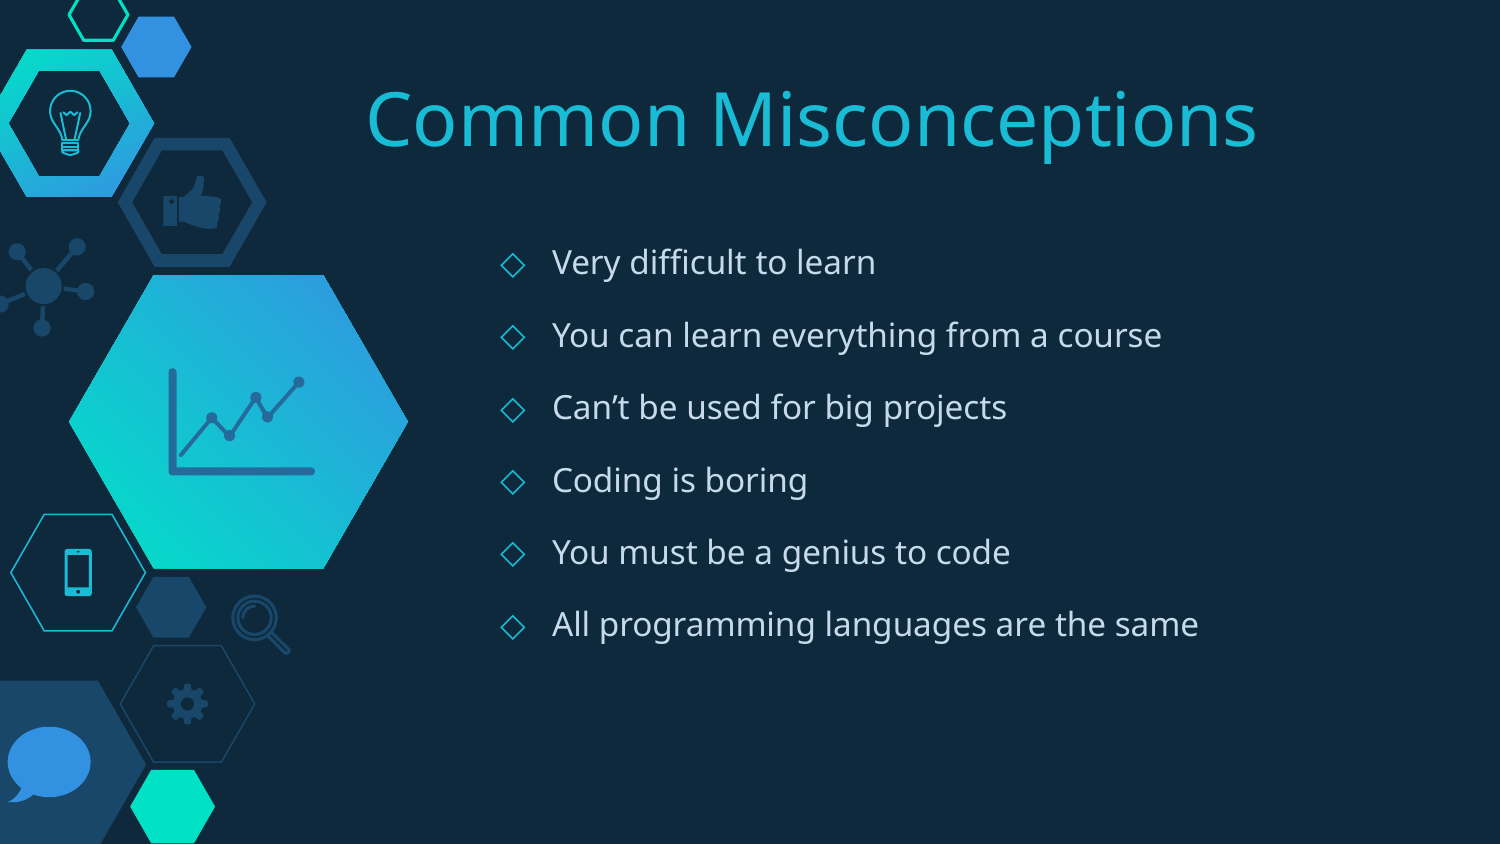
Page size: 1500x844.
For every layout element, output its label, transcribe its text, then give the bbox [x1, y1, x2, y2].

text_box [168, 368, 315, 476]
title Common Misconceptions [350, 0, 1345, 176]
subtitle Very difficult to learn You can learn everything from a course Can’t be used for big projects Coding is boring You must be a genius to code All programming languages are the same [462, 206, 1397, 758]
